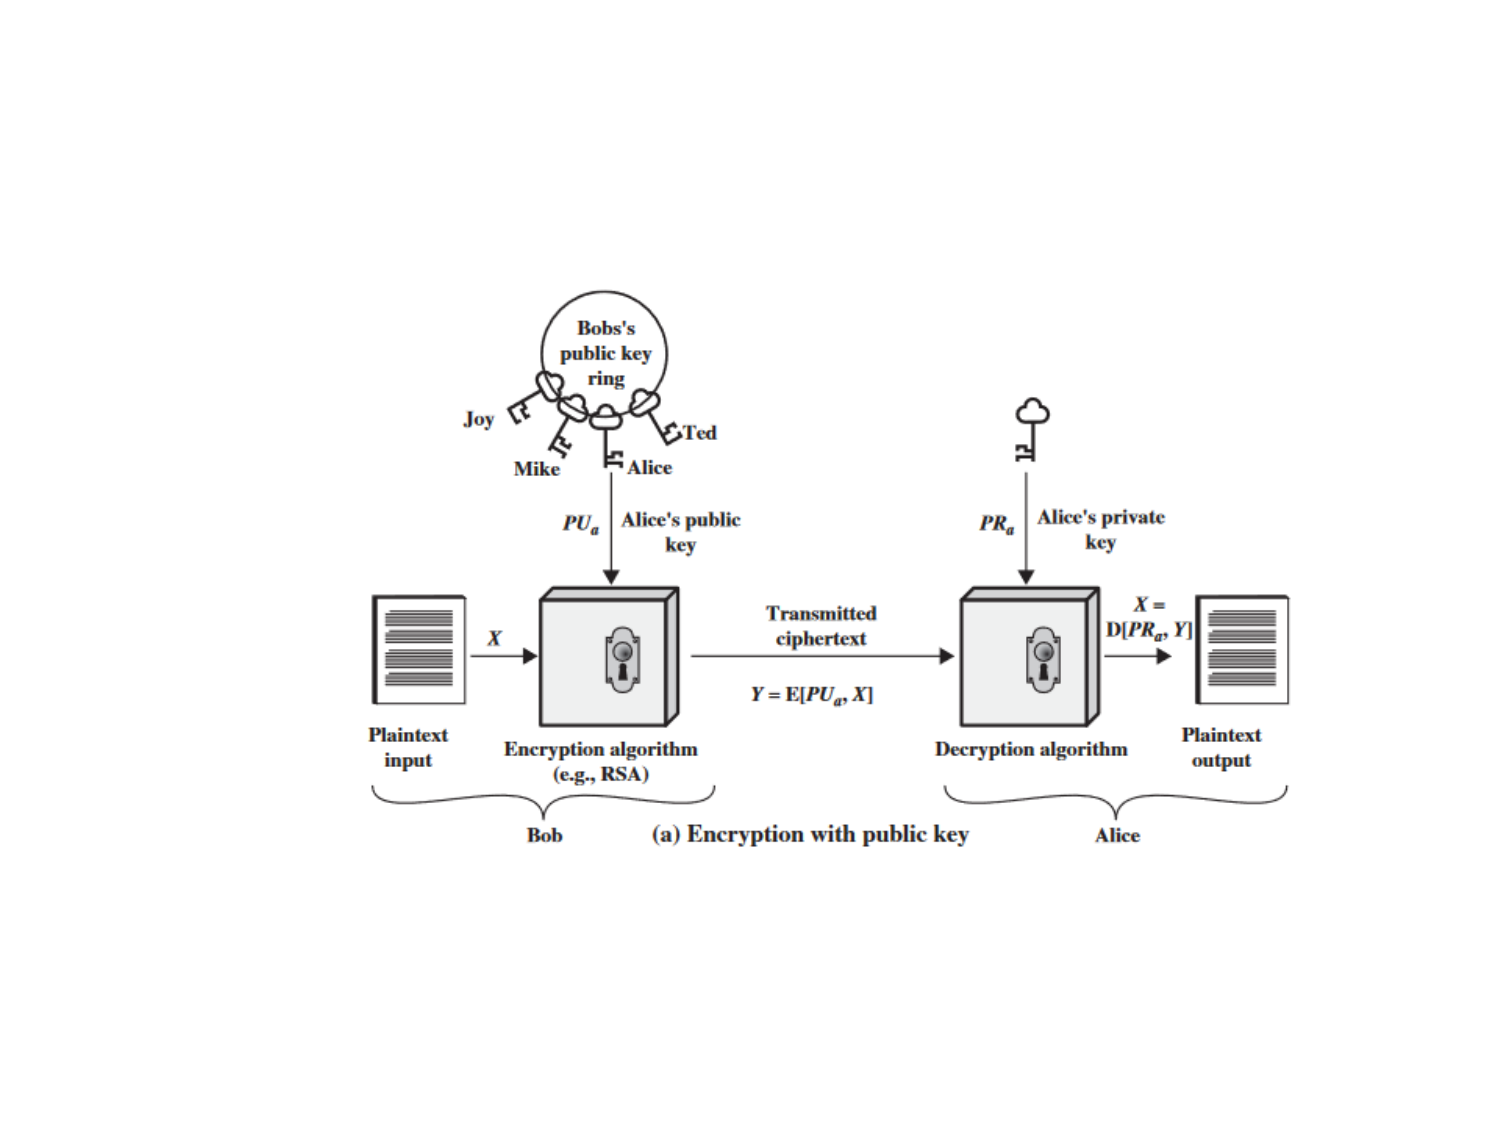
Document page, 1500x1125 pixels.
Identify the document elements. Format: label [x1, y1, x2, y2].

picture [138, 260, 1362, 865]
